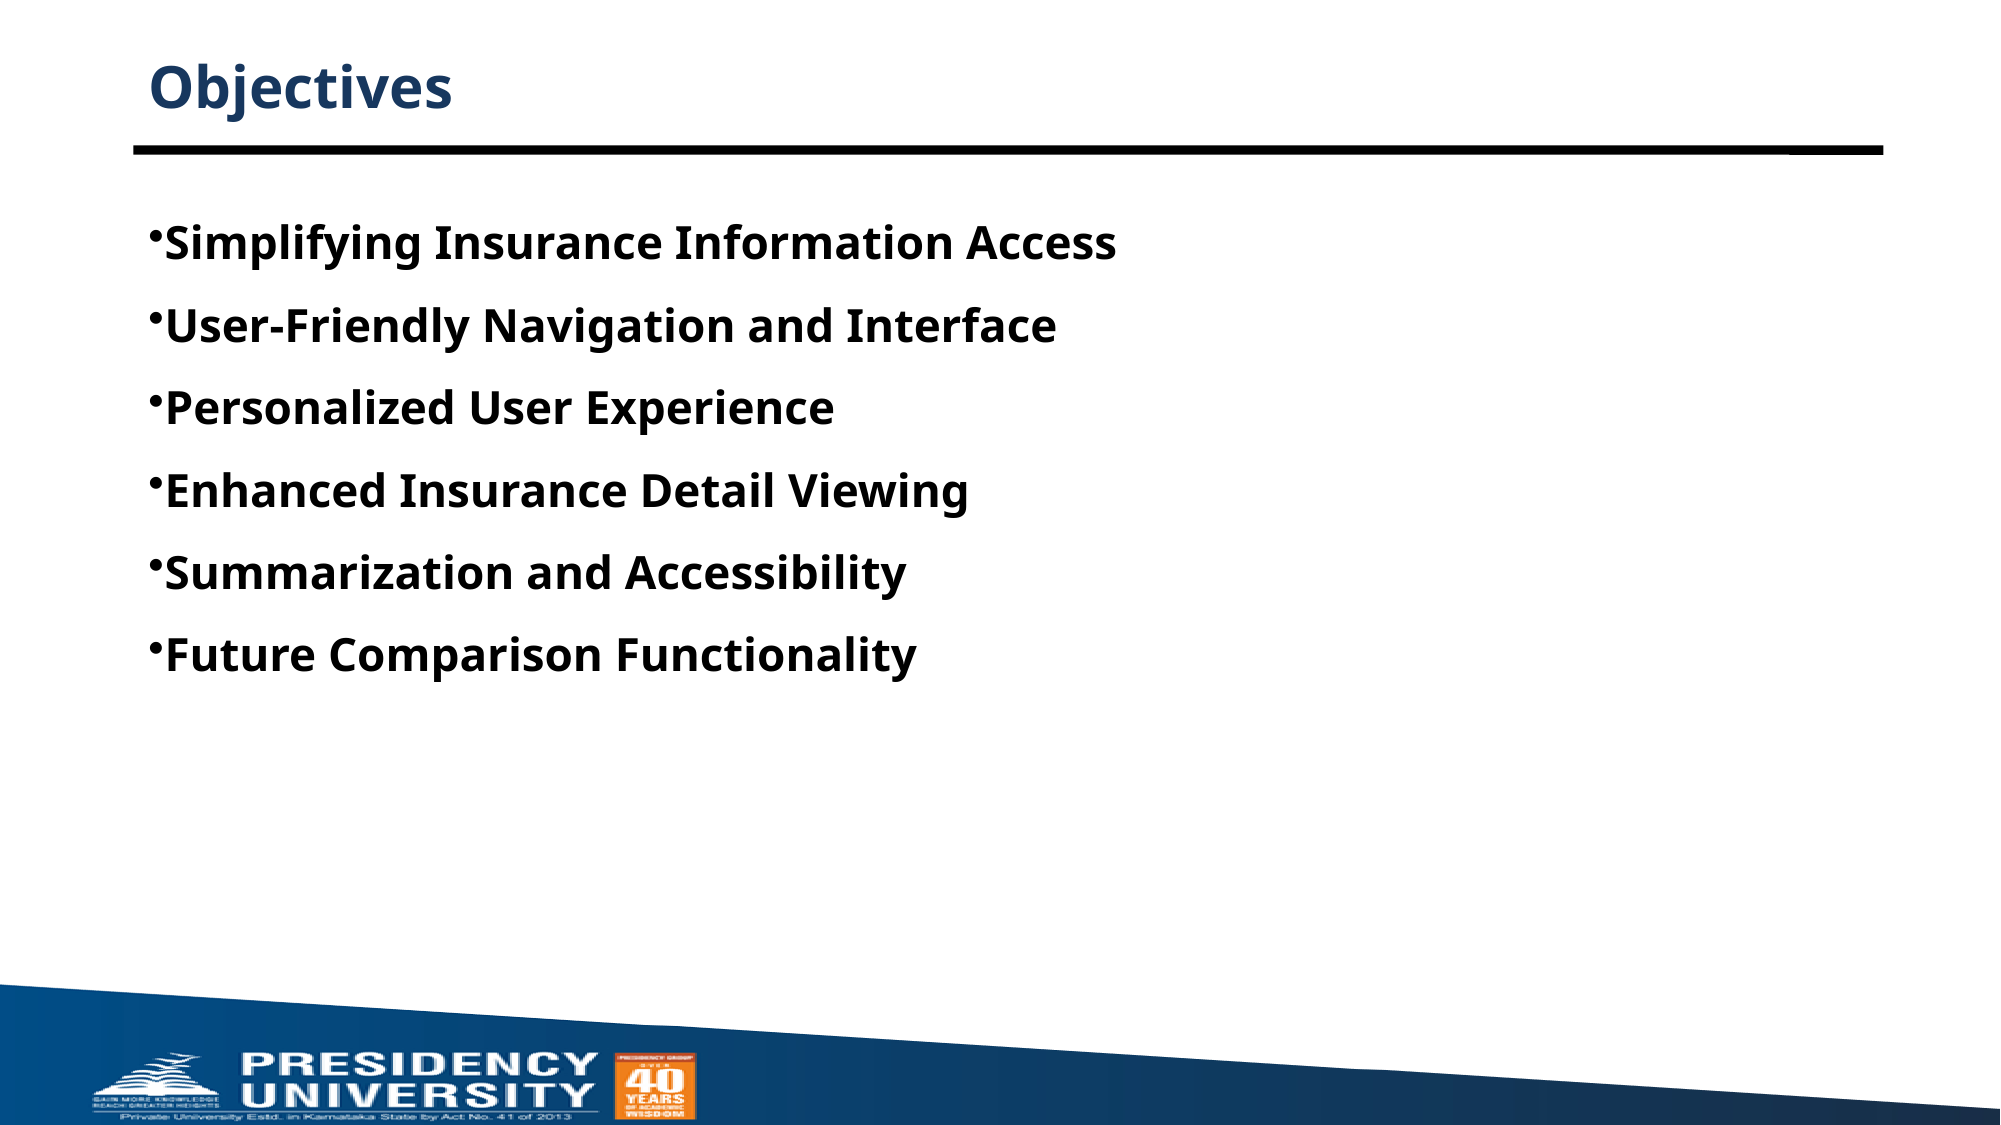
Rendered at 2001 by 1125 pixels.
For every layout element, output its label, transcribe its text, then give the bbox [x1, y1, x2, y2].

title Objectives [133, 45, 1884, 107]
list Simplifying Insurance Information Access User-Friendly Navigation and Interface Personalized User Experience Enhanced Insurance Detail Viewing Summarization and Accessibility Future Comparison Functionality [133, 107, 1884, 761]
picture [0, 982, 2000, 1125]
